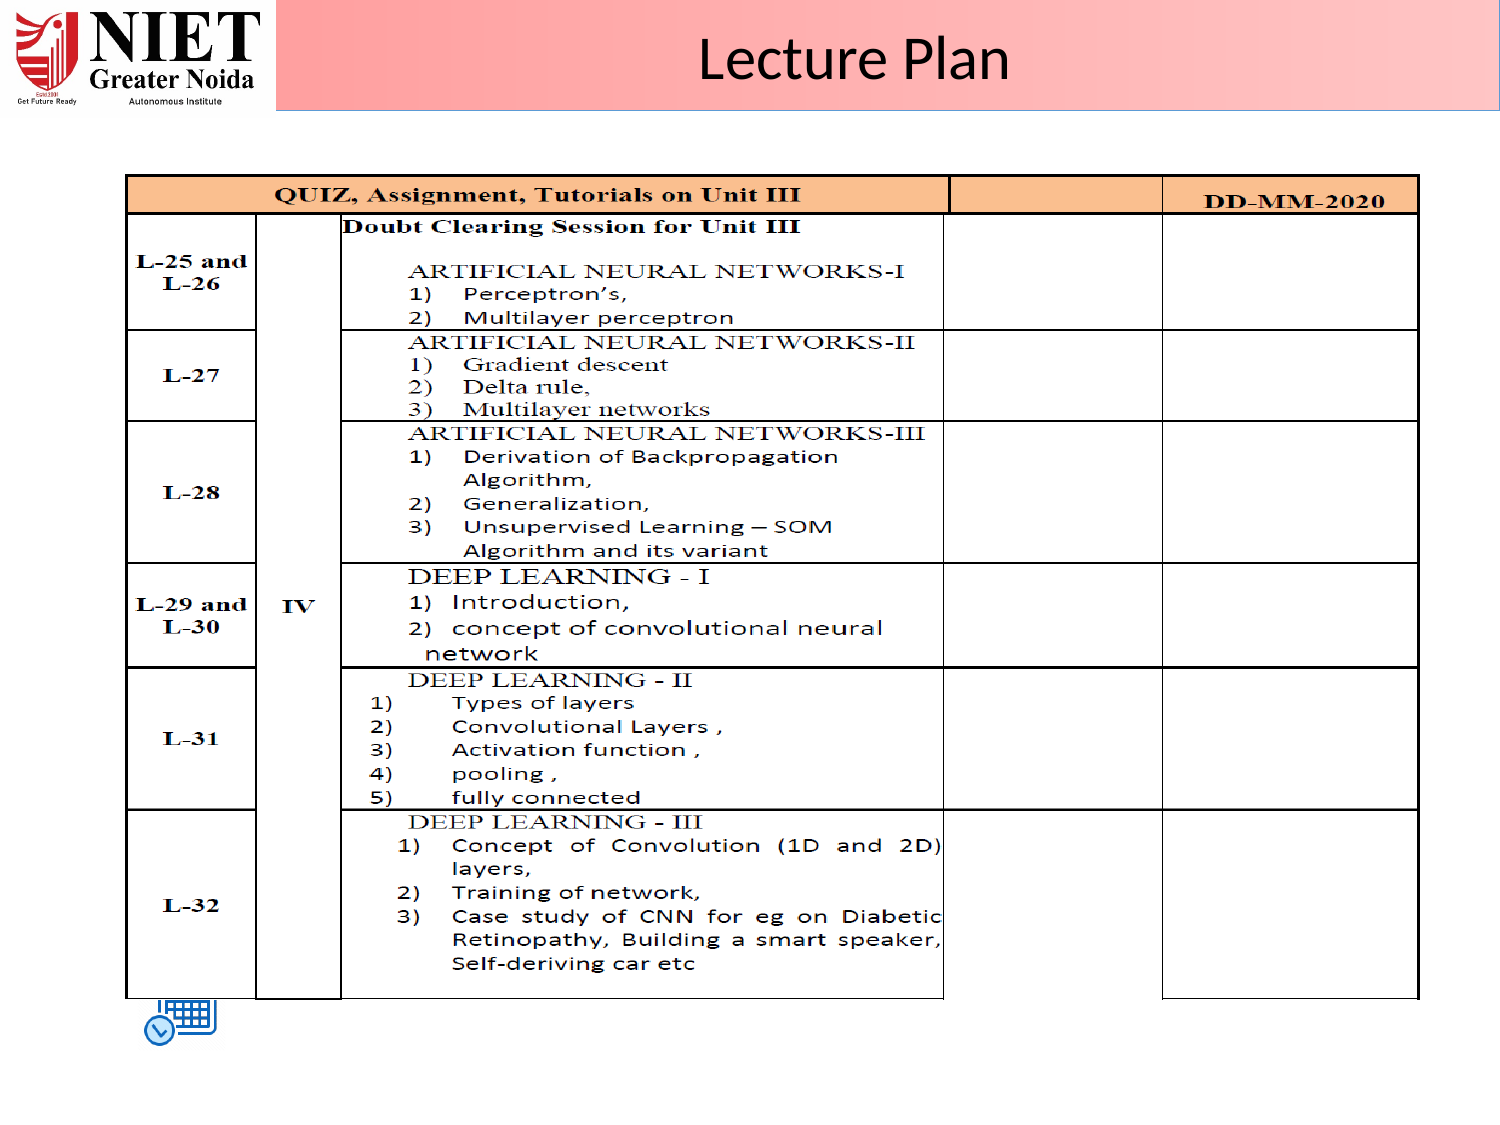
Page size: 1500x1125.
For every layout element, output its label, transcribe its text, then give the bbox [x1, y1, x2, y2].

picture [124, 174, 1425, 1051]
picture [0, 0, 276, 118]
text_box Lecture Plan [383, 9, 1342, 103]
